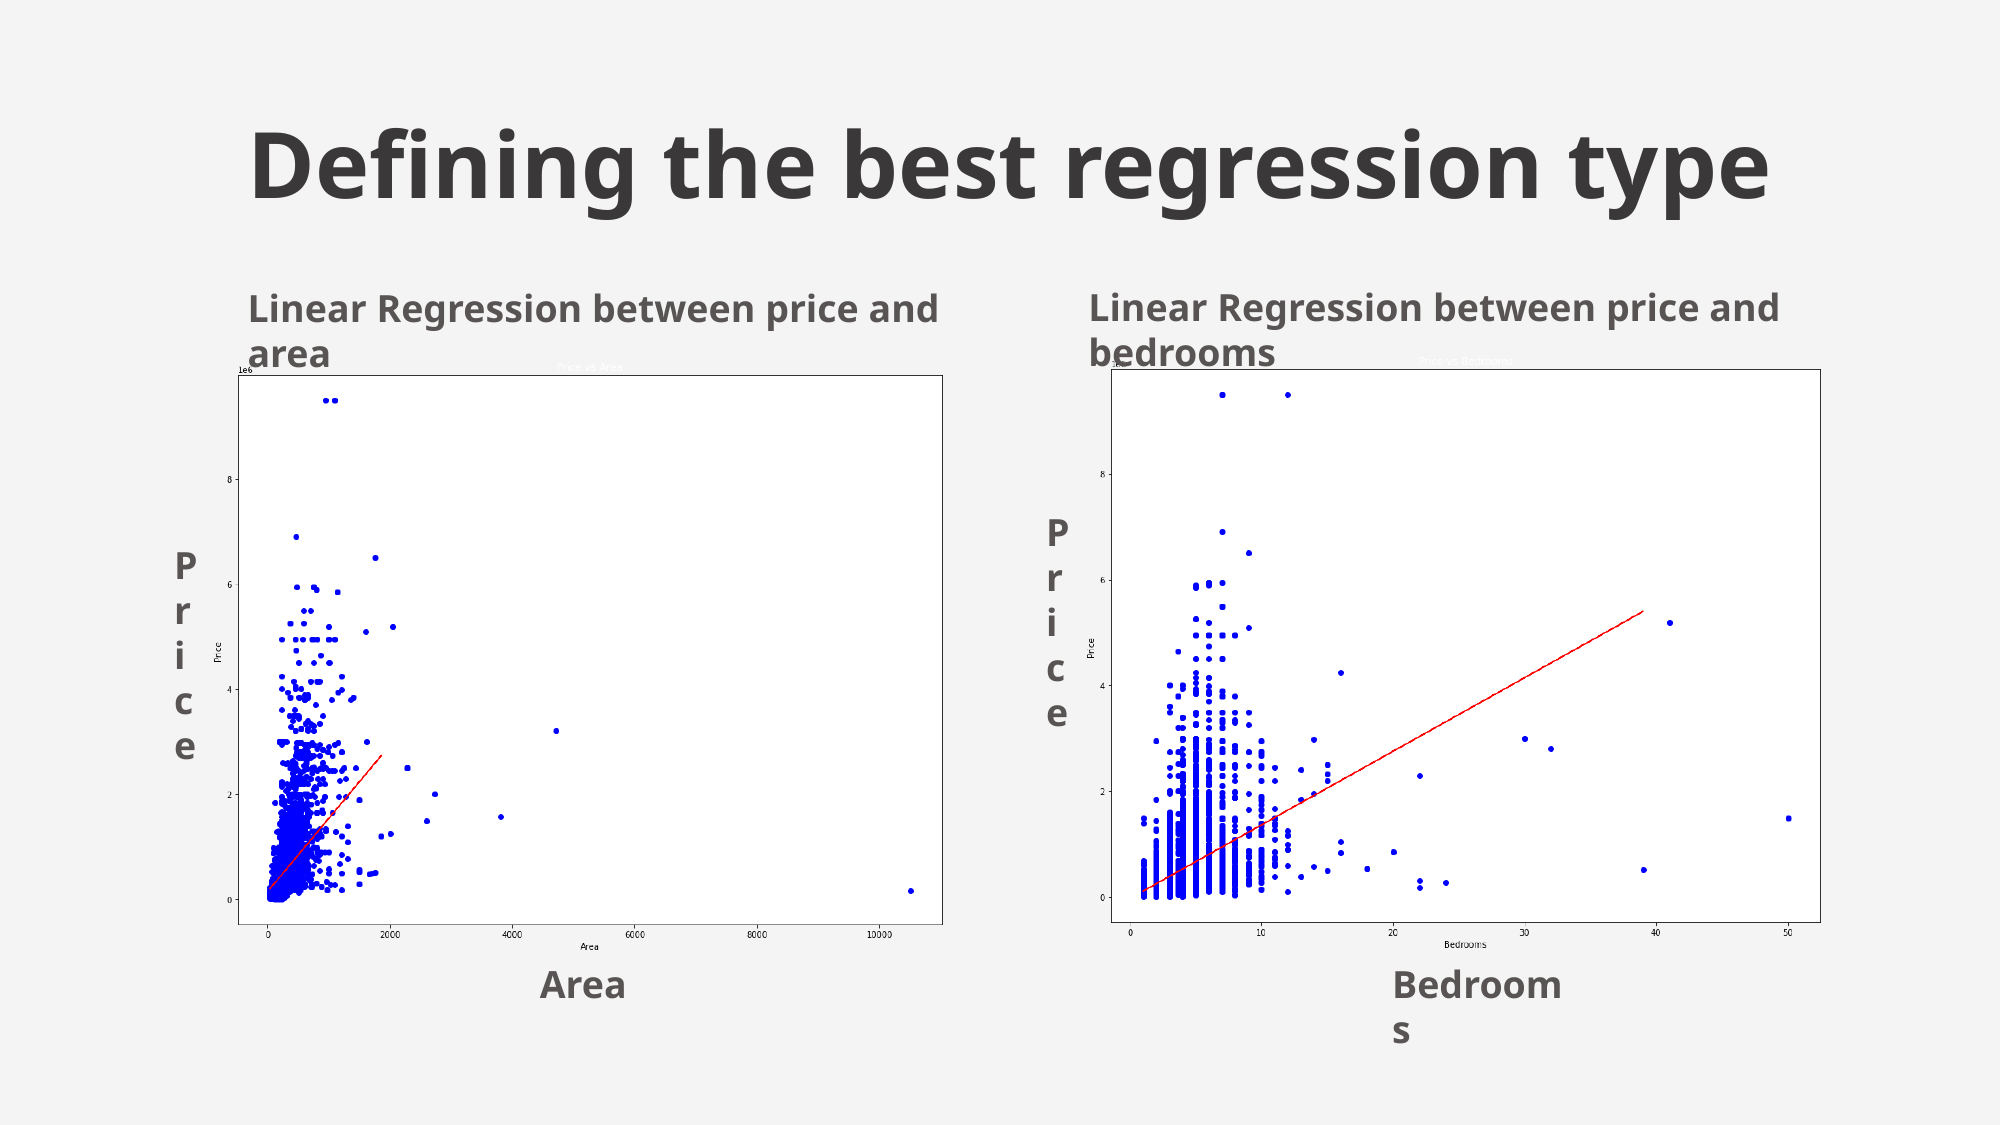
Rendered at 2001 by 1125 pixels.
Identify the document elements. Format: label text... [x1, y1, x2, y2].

text_box Bedrooms [1377, 955, 1594, 1059]
text_box Area [525, 956, 742, 1014]
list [208, 356, 947, 956]
title Defining the best regression type [137, 59, 1863, 278]
text_box Linear Regression between price and area [232, 277, 1000, 382]
text_box Price [1031, 502, 1066, 742]
text_box Price [159, 534, 194, 775]
text_box Linear Regression between price and bedrooms [1073, 276, 1898, 382]
picture [1080, 350, 1825, 955]
